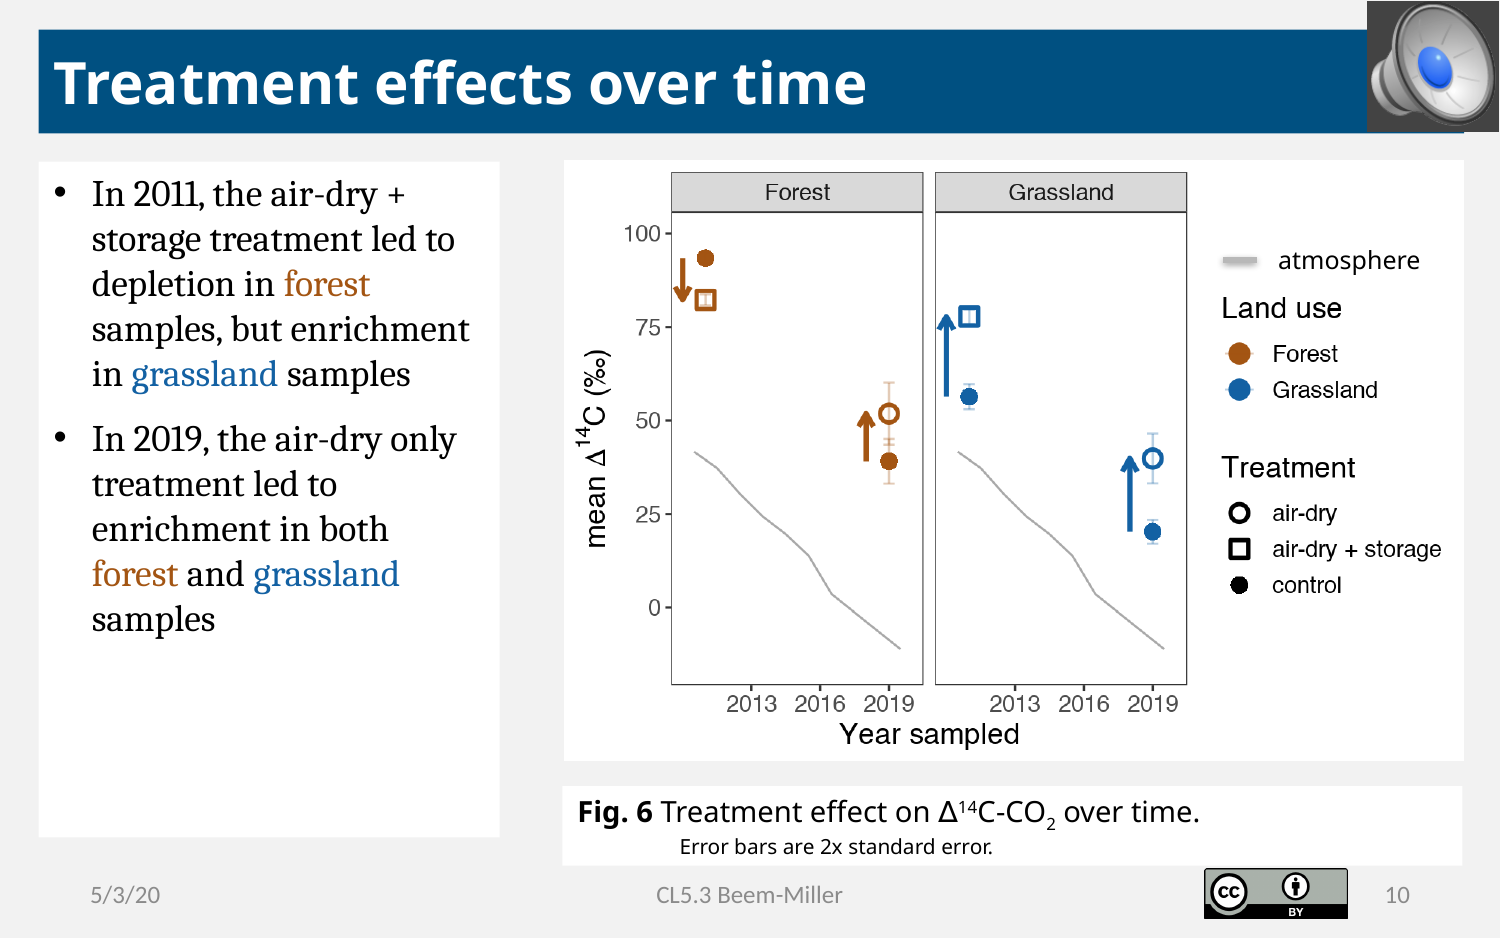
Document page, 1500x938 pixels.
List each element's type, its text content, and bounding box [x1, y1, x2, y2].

footer CL5.3 Beem-Miller [512, 868, 988, 919]
title Treatment effects over time [38, 29, 1361, 134]
picture [1366, 0, 1500, 134]
list In 2011, the air-dry + storage treatment led to depletion in forest samples, but enrichment in grassland samples In 2019, the air-dry only treatment led to enrichment in both forest and grassland samples [38, 161, 500, 838]
slide_number 10 [1074, 868, 1425, 919]
text_box Fig. 6 Treatment effect on ∆14C-CO2 over time. Error bars are 2x standard error. [562, 786, 1463, 866]
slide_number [75, 868, 425, 919]
picture [563, 160, 1465, 762]
